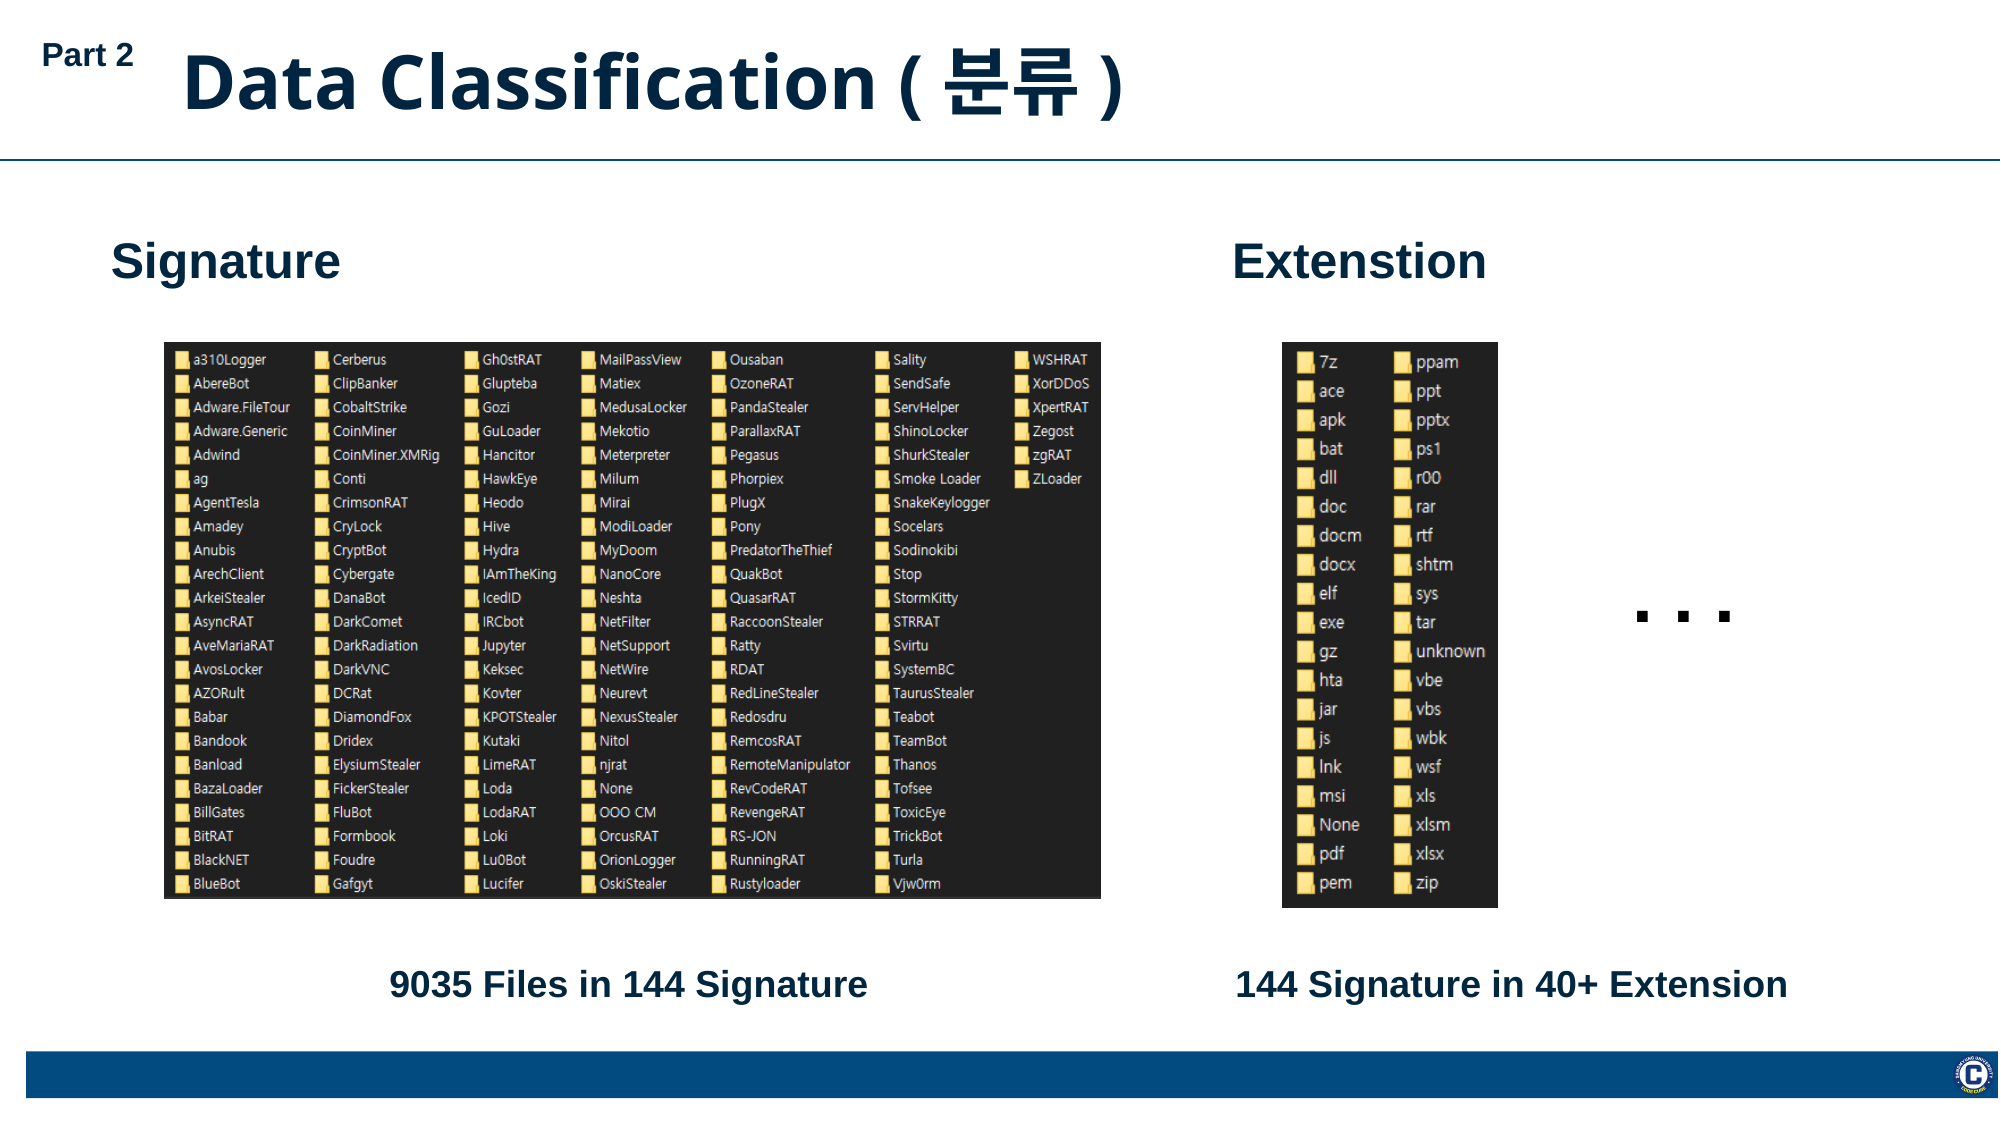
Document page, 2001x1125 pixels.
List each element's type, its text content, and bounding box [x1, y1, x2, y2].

text_box 9035 Files in 144 Signature [374, 952, 884, 1013]
text_box Data Classification (분류) [166, 26, 1578, 132]
picture [164, 342, 1101, 899]
text_box Part 2 [26, 26, 165, 81]
text_box Extenstion [1217, 221, 1939, 297]
text_box Signature [95, 221, 817, 297]
picture [1282, 342, 1498, 908]
text_box . . . [1544, 540, 1824, 646]
picture [1953, 1054, 1994, 1095]
text_box 144 Signature in 40+ Extension [1220, 952, 1804, 1013]
